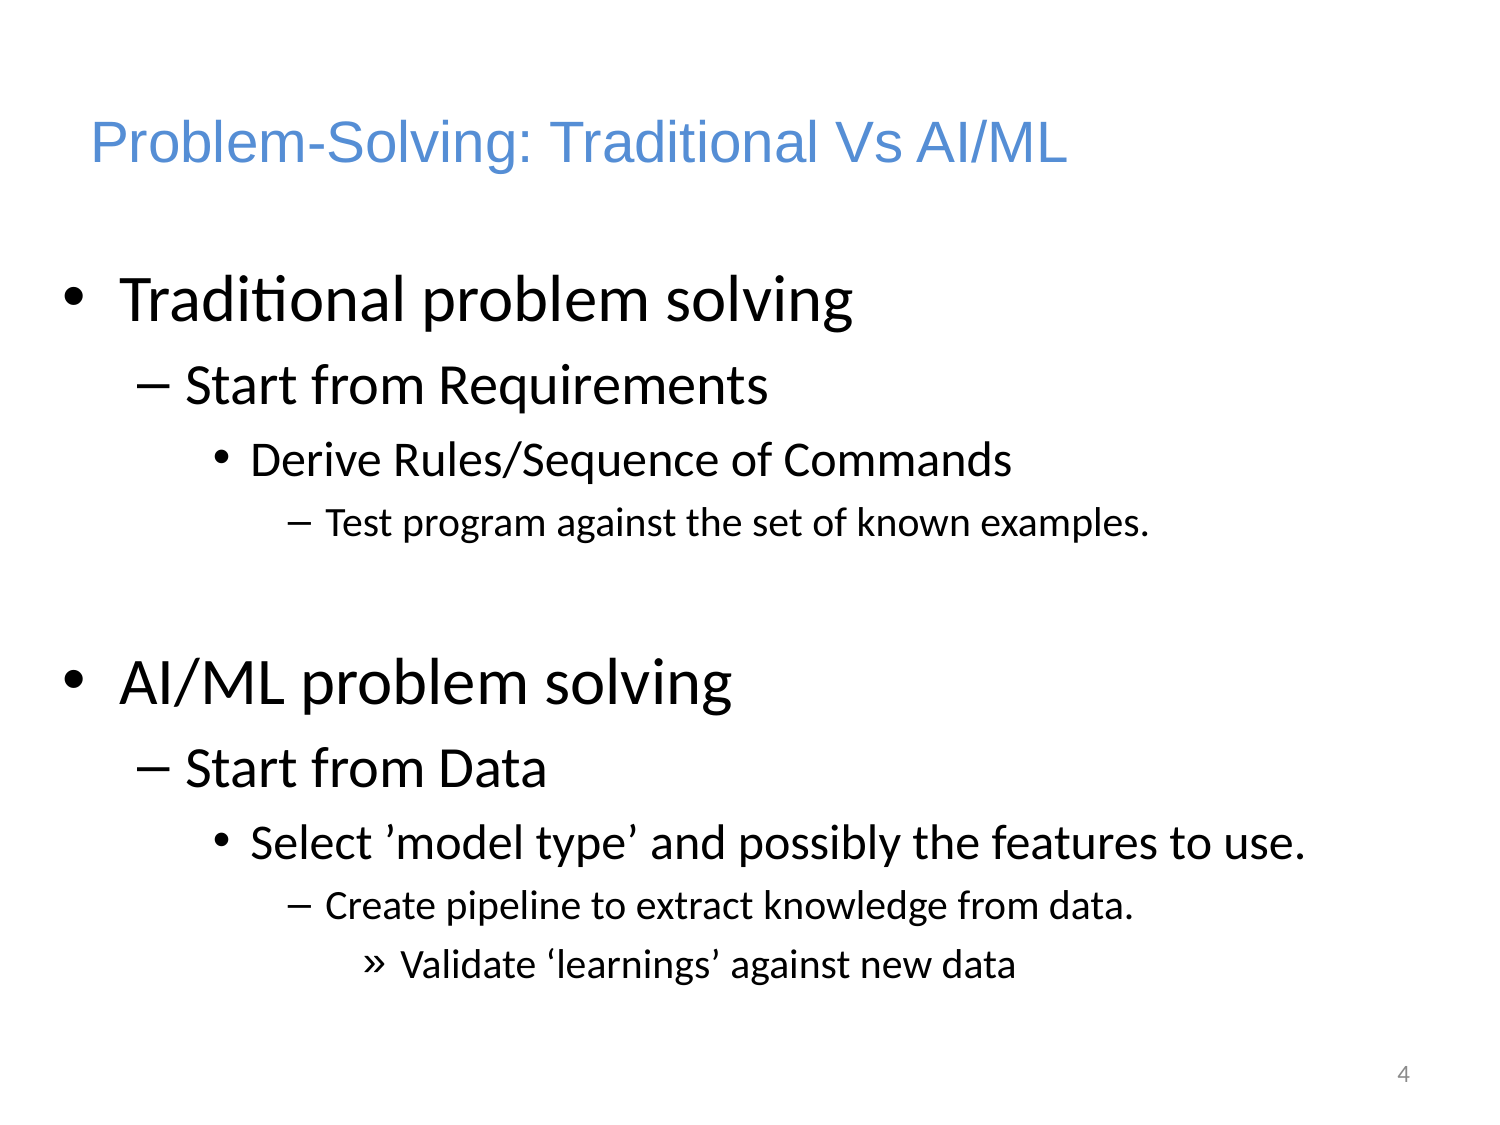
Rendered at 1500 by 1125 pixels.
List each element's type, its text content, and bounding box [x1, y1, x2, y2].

title Problem-Solving: Traditional Vs AI/ML [75, 45, 1425, 233]
slide_number 4 [1074, 1042, 1425, 1103]
list Traditional problem solving Start from Requirements Derive Rules/Sequence of Commands Test program against the set of known examples. AI/ML problem solving Start from Data Select ’model type’ and possibly the features to use. Create pipeline to extract knowledge from data. Validate ‘learnings’ against new data [48, 247, 1425, 1028]
